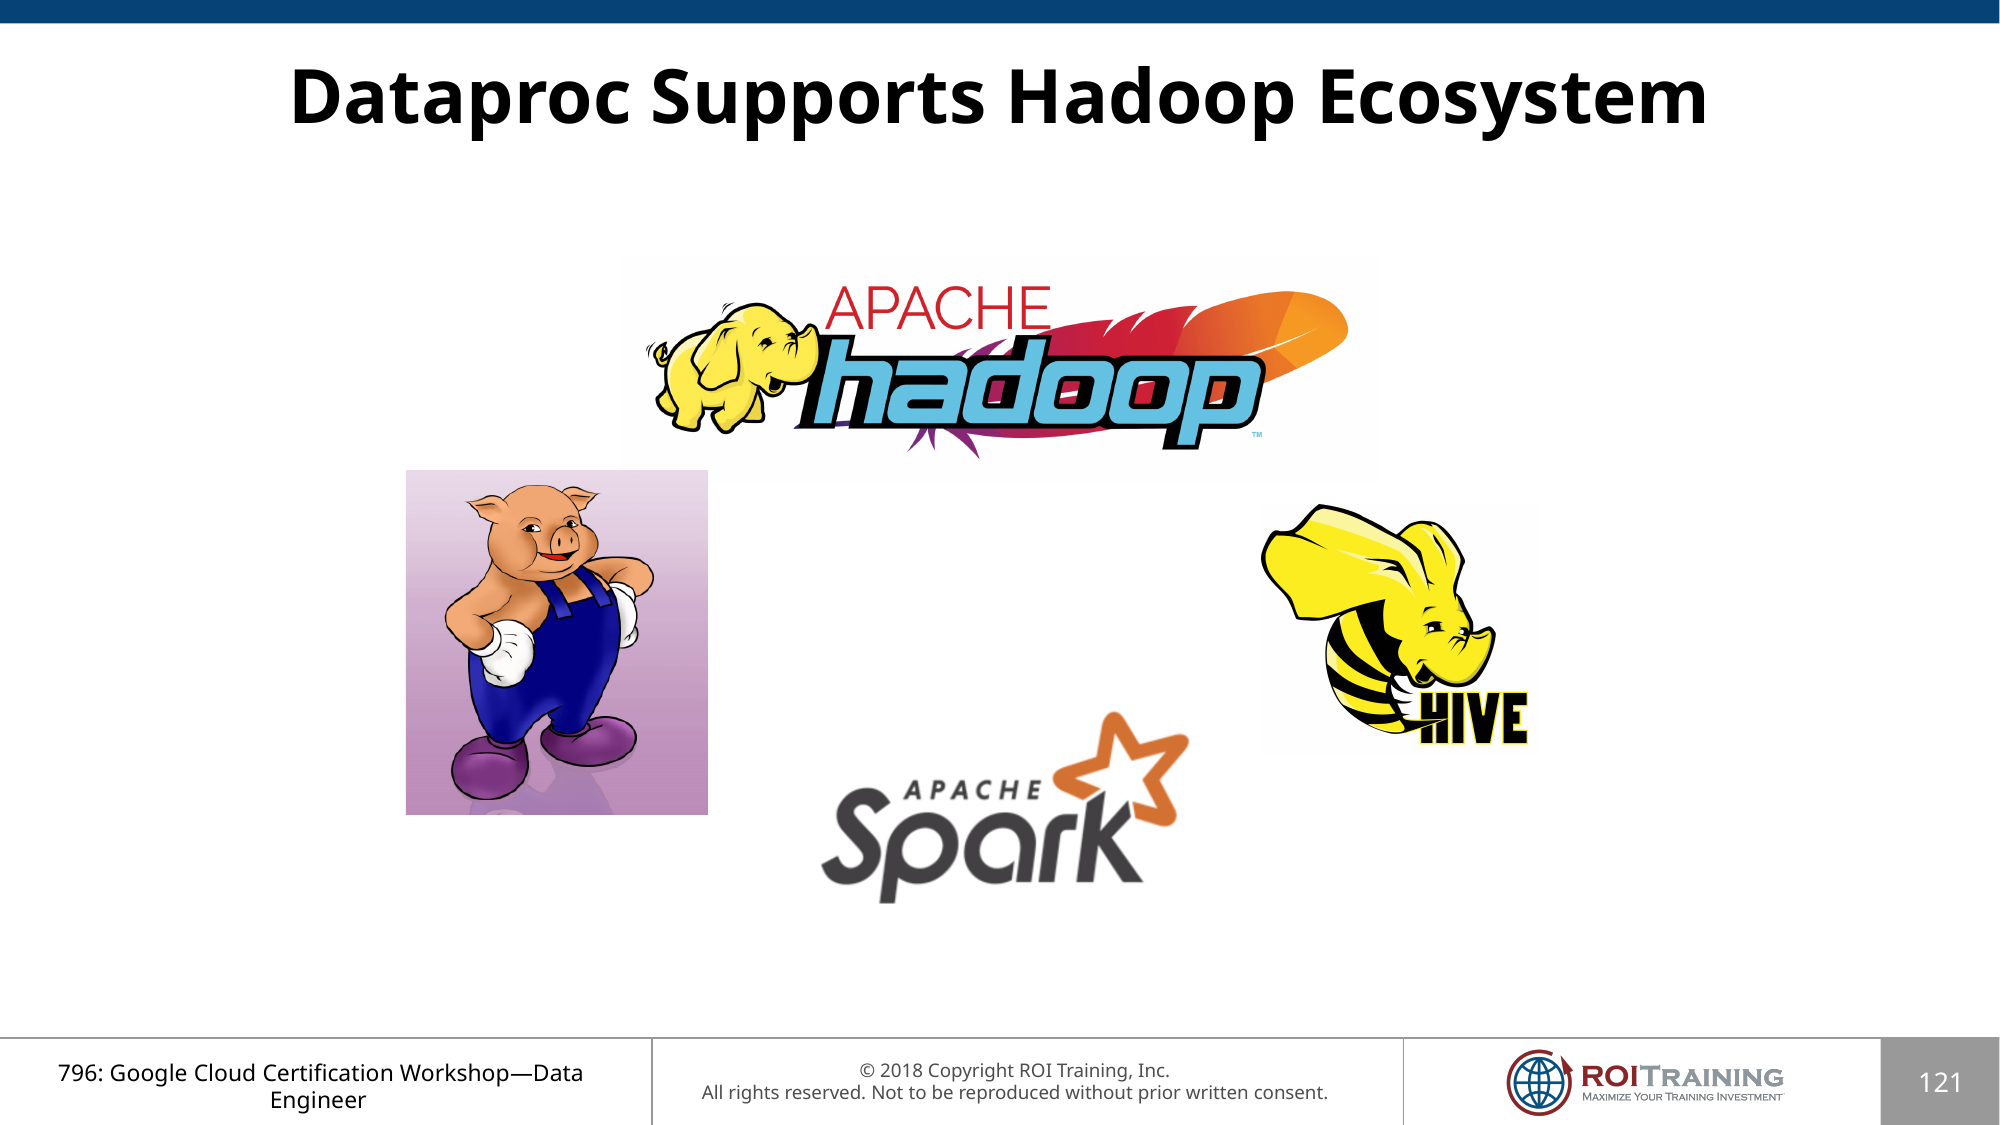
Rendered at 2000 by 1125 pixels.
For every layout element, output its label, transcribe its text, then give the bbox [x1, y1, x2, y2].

title Dataproc Supports Hadoop Ecosystem [68, 30, 1932, 156]
picture [1261, 504, 1538, 756]
picture [1498, 1048, 1789, 1117]
picture [770, 672, 1229, 927]
picture [405, 256, 1379, 815]
